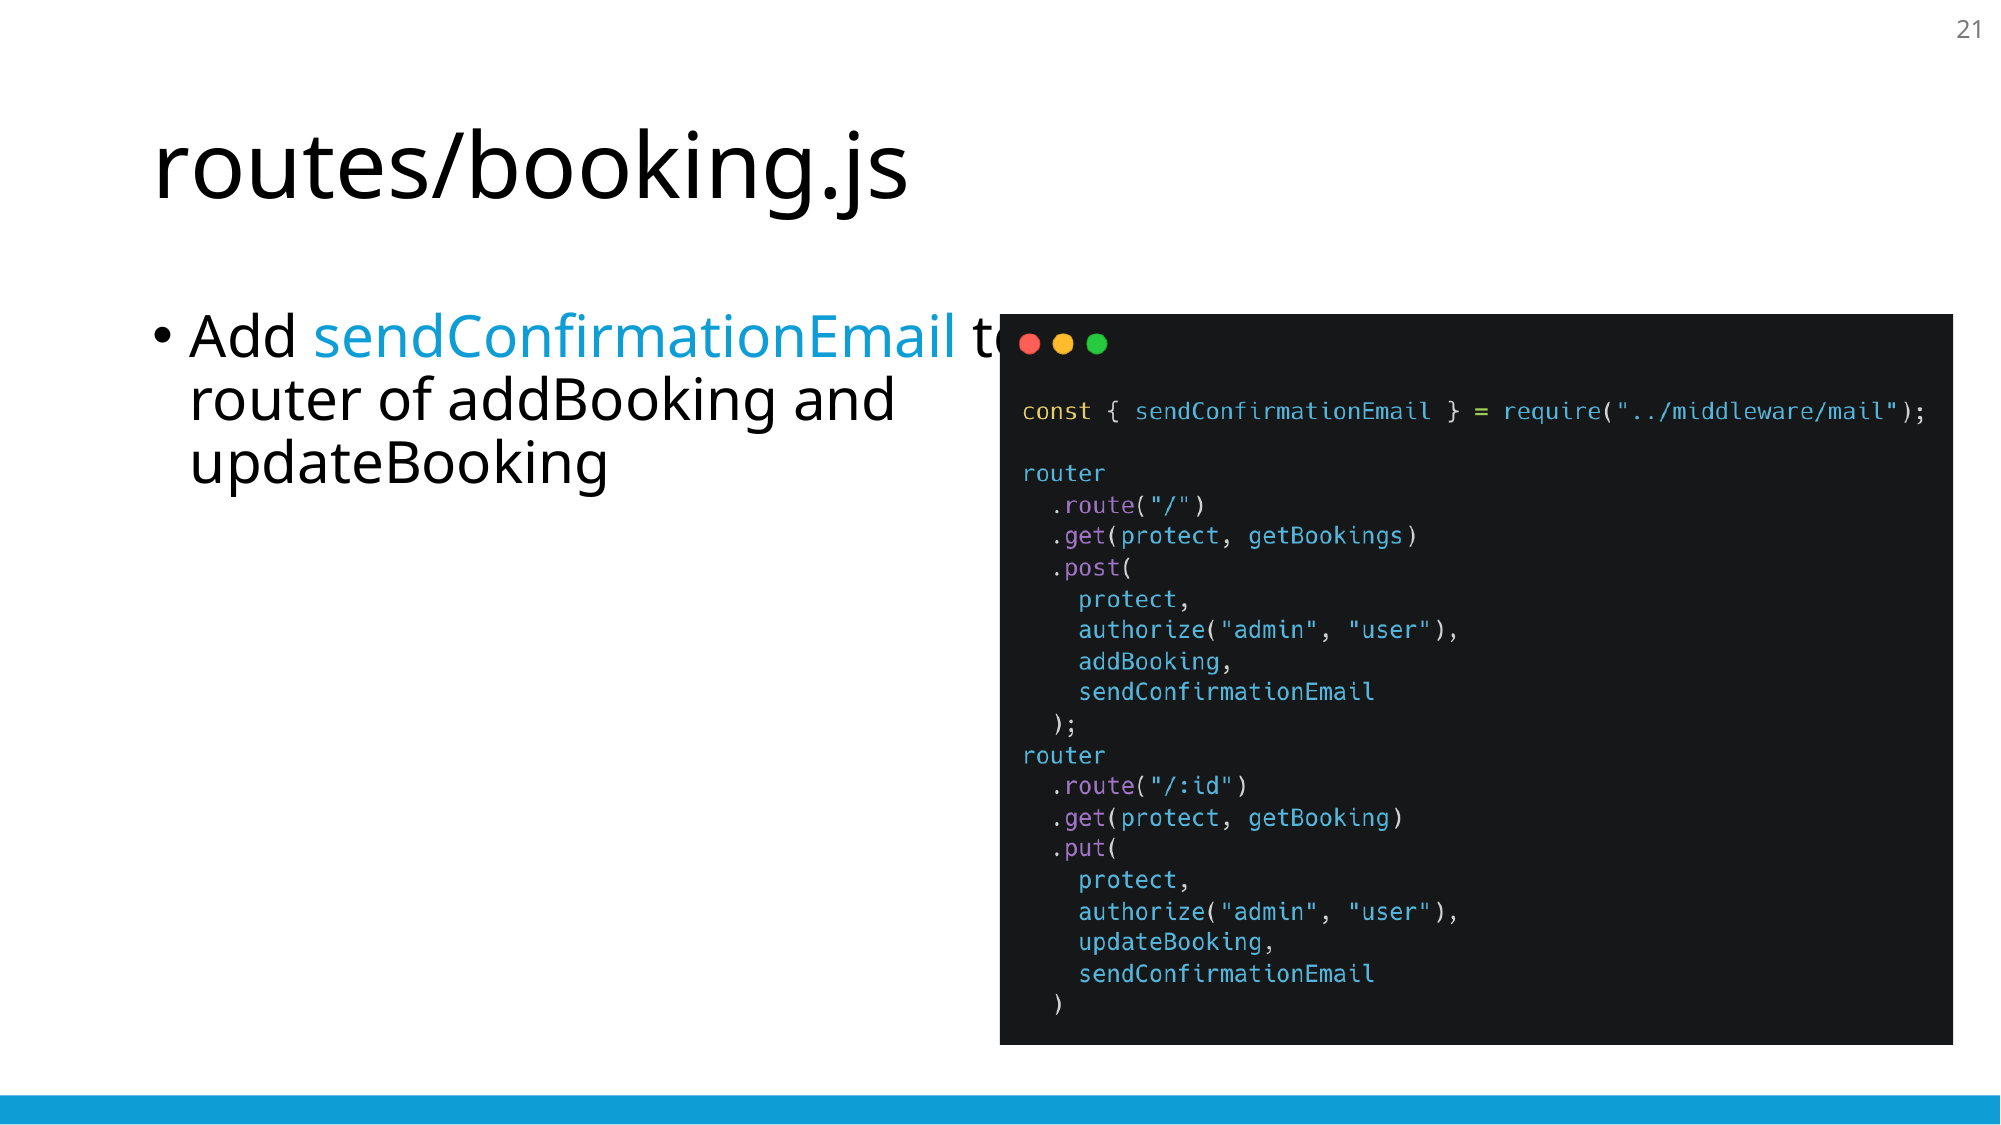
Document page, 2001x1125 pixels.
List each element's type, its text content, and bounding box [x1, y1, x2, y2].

slide_number 21 [1550, 0, 2000, 61]
picture [999, 314, 1954, 1046]
list Add sendConfirmationEmail to router of addBooking and updateBooking [137, 299, 1091, 1014]
title routes/booking.js [137, 59, 1863, 278]
